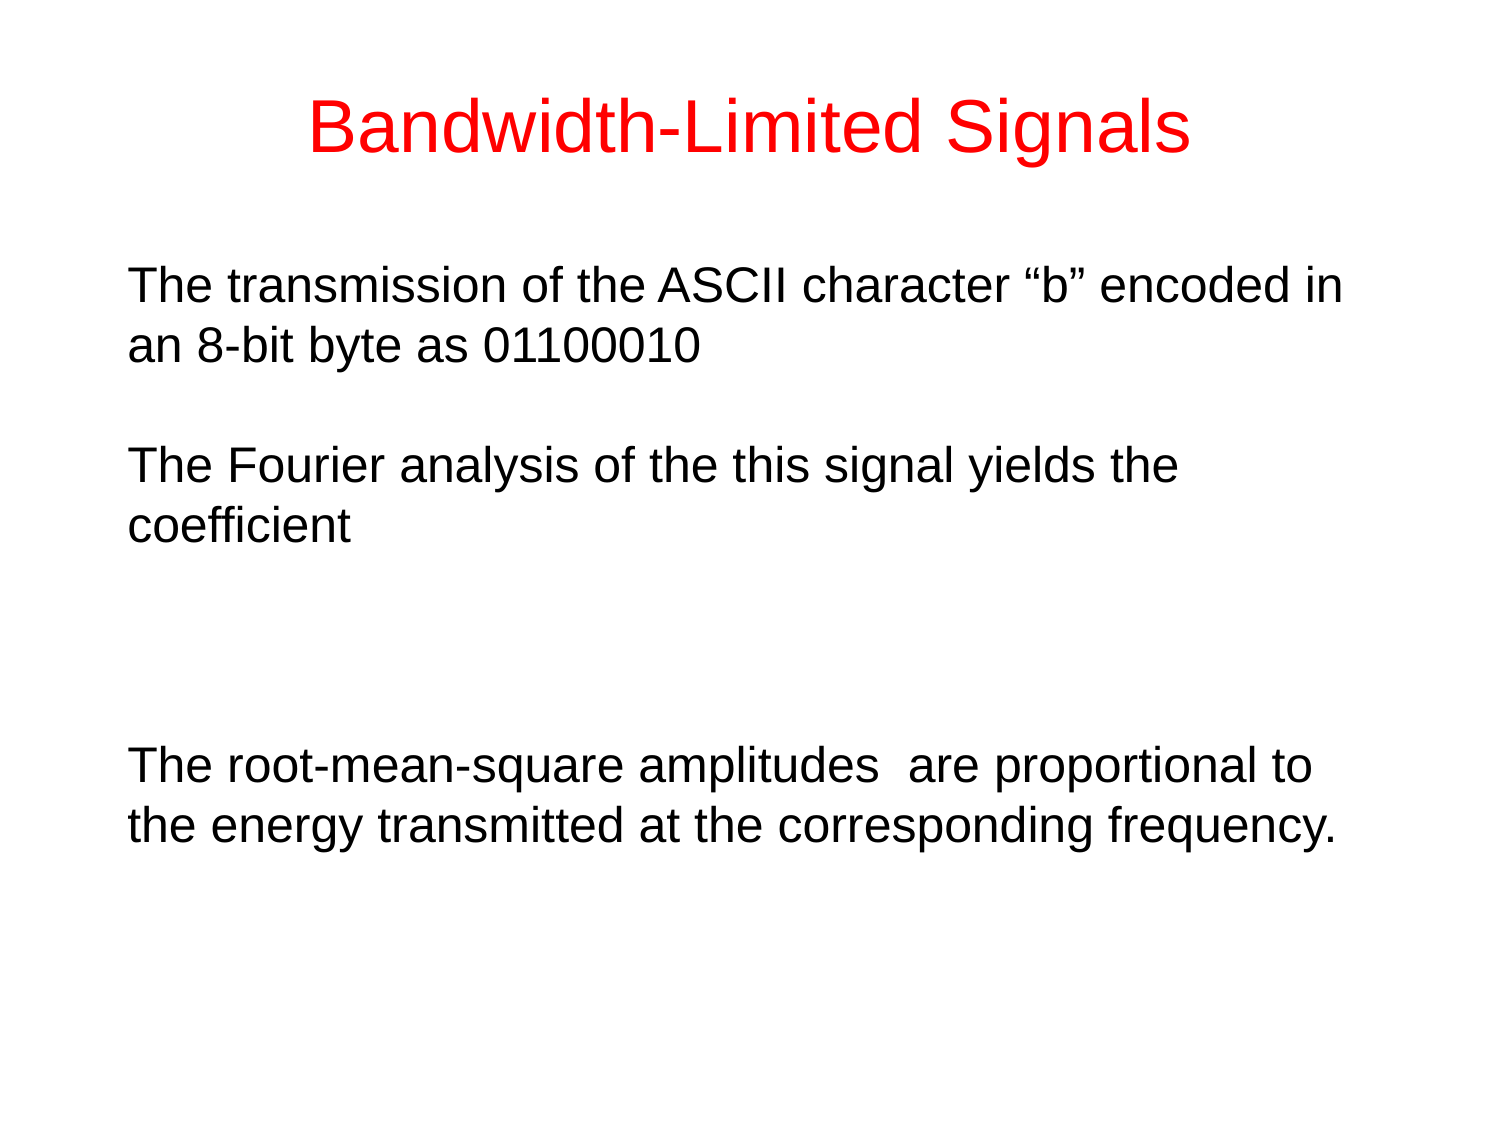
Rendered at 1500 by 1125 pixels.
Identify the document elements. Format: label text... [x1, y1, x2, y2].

title Bandwidth-Limited Signals [0, 0, 1500, 245]
